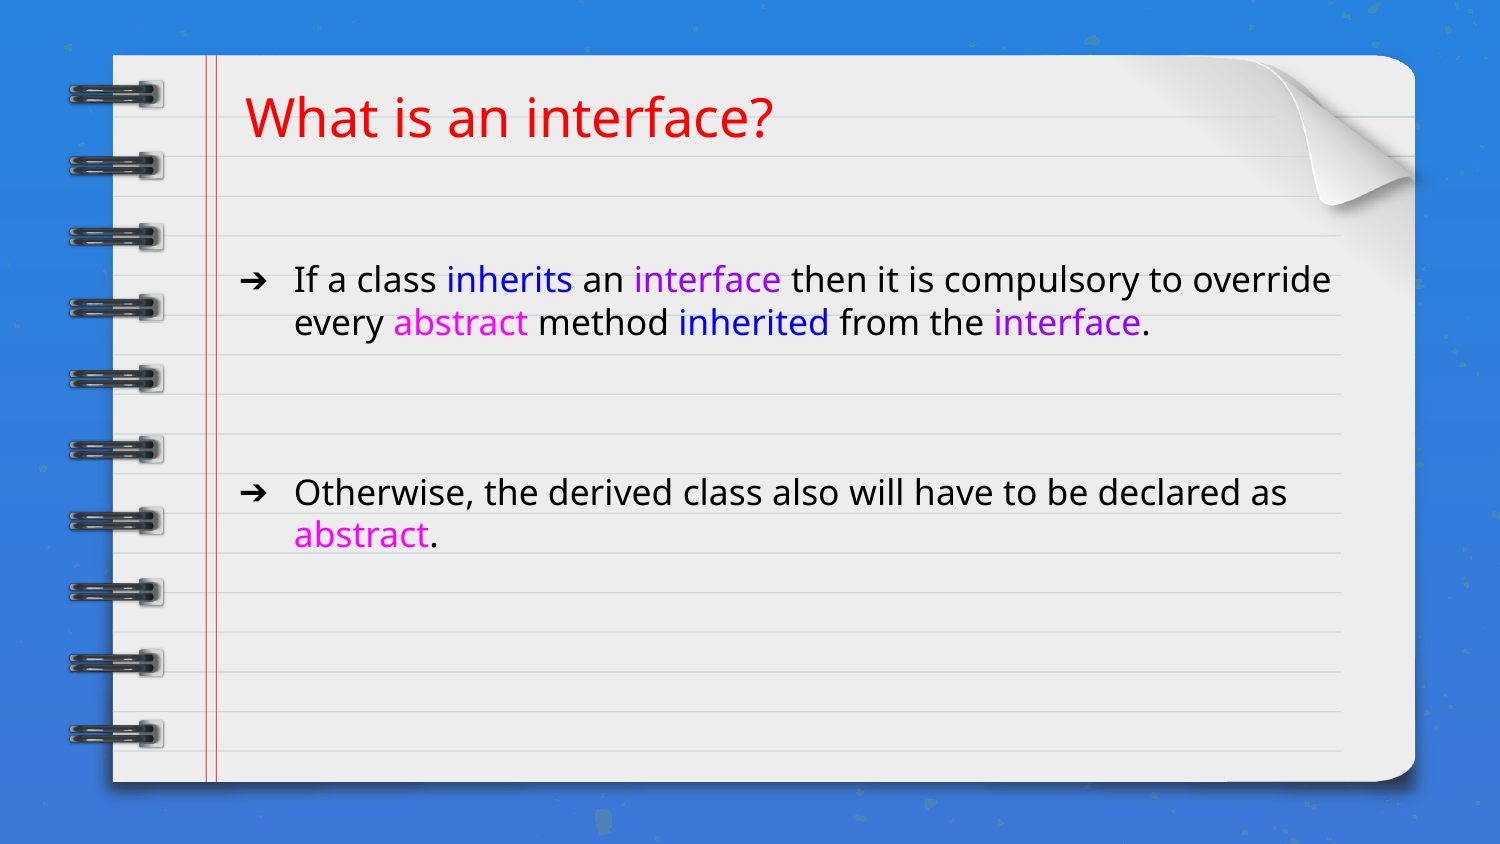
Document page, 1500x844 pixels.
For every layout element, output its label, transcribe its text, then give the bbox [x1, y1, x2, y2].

text_box If a class inherits an interface then it is compulsory to override every abstract method inherited from the interface. Otherwise, the derived class also will have to be declared as abstract. [204, 199, 1372, 570]
title What is an interface? [230, 58, 1270, 177]
picture [63, 22, 1437, 822]
